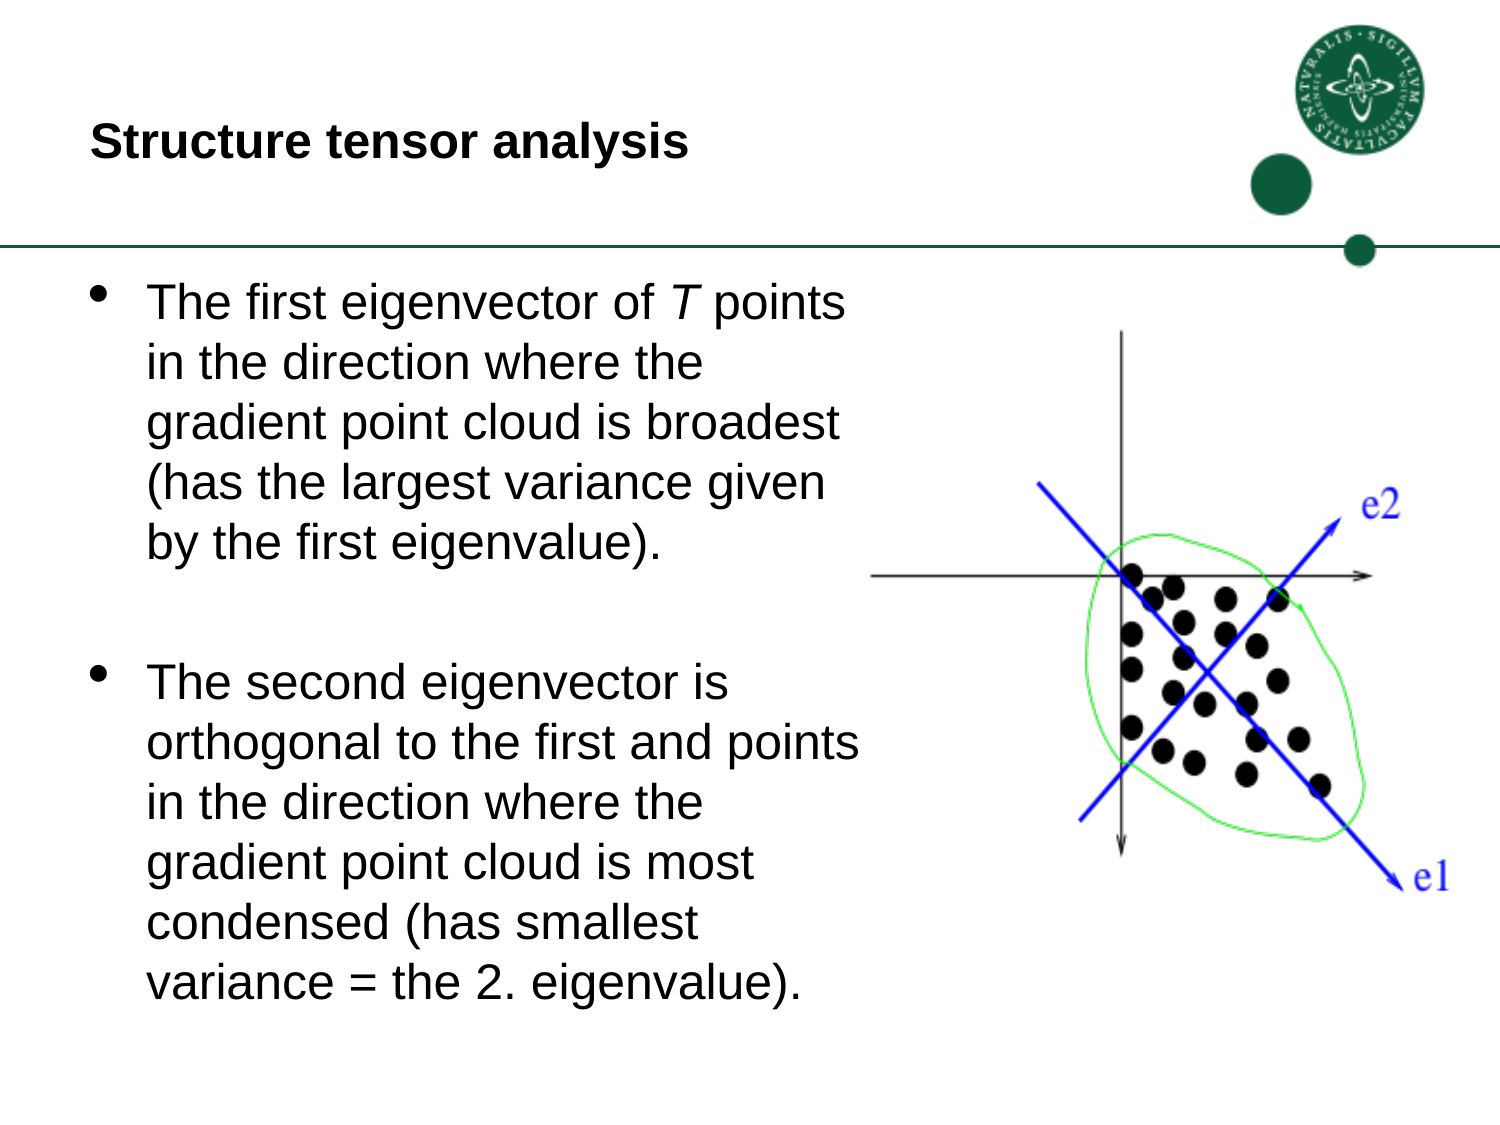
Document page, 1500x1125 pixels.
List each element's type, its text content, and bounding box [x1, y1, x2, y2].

picture [1250, 248, 1500, 268]
picture [867, 326, 1450, 894]
text_box The first eigenvector of T points in the direction where the gradient point cloud is broadest (has the largest variance given by the first eigenvalue). The second eigenvector is orthogonal to the first and points in the direction where the gradient point cloud is most condensed (has smallest variance = the 2. eigenvalue). [74, 262, 892, 1005]
picture [1250, 24, 1500, 245]
text_box Structure tensor analysis [74, 45, 1425, 233]
